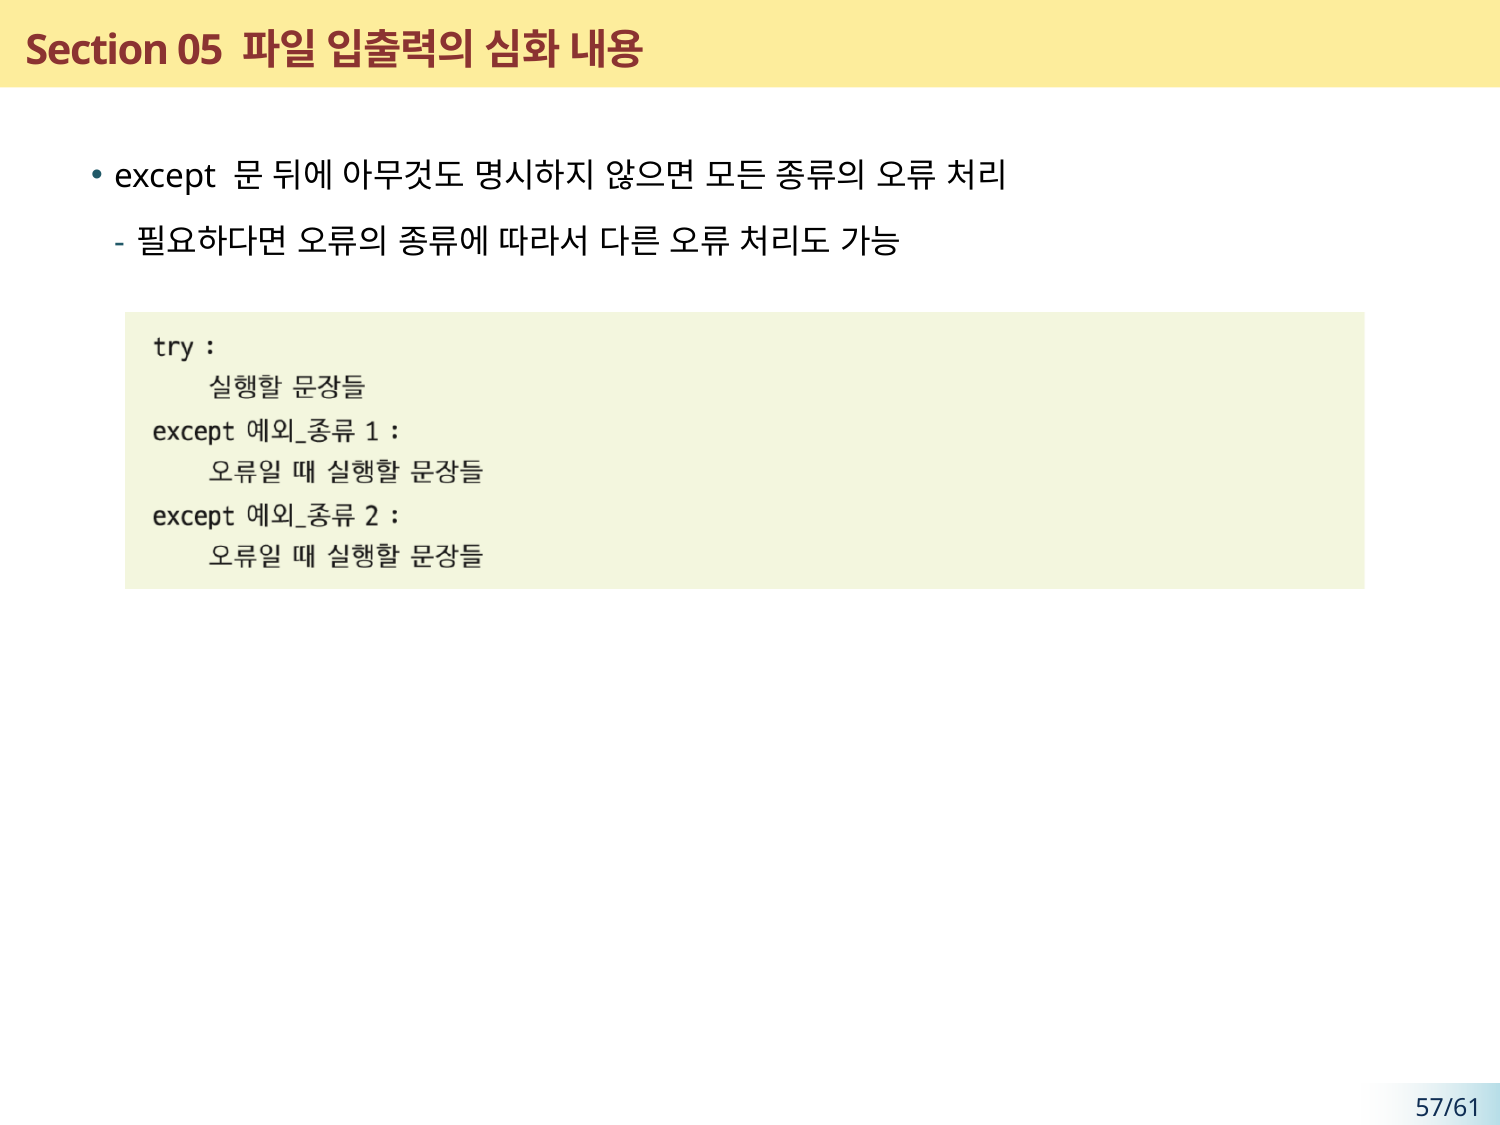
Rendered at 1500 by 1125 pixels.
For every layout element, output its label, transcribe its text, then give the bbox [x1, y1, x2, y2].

picture [125, 312, 1367, 590]
title Section 05 파일 입출력의 심화 내용 [10, 8, 1288, 87]
list except 문 뒤에 아무것도 명시하지 않으면 모든 종류의 오류 처리 필요하다면 오류의 종류에 따라서 다른 오류 처리도 가능 [10, 126, 1481, 1057]
